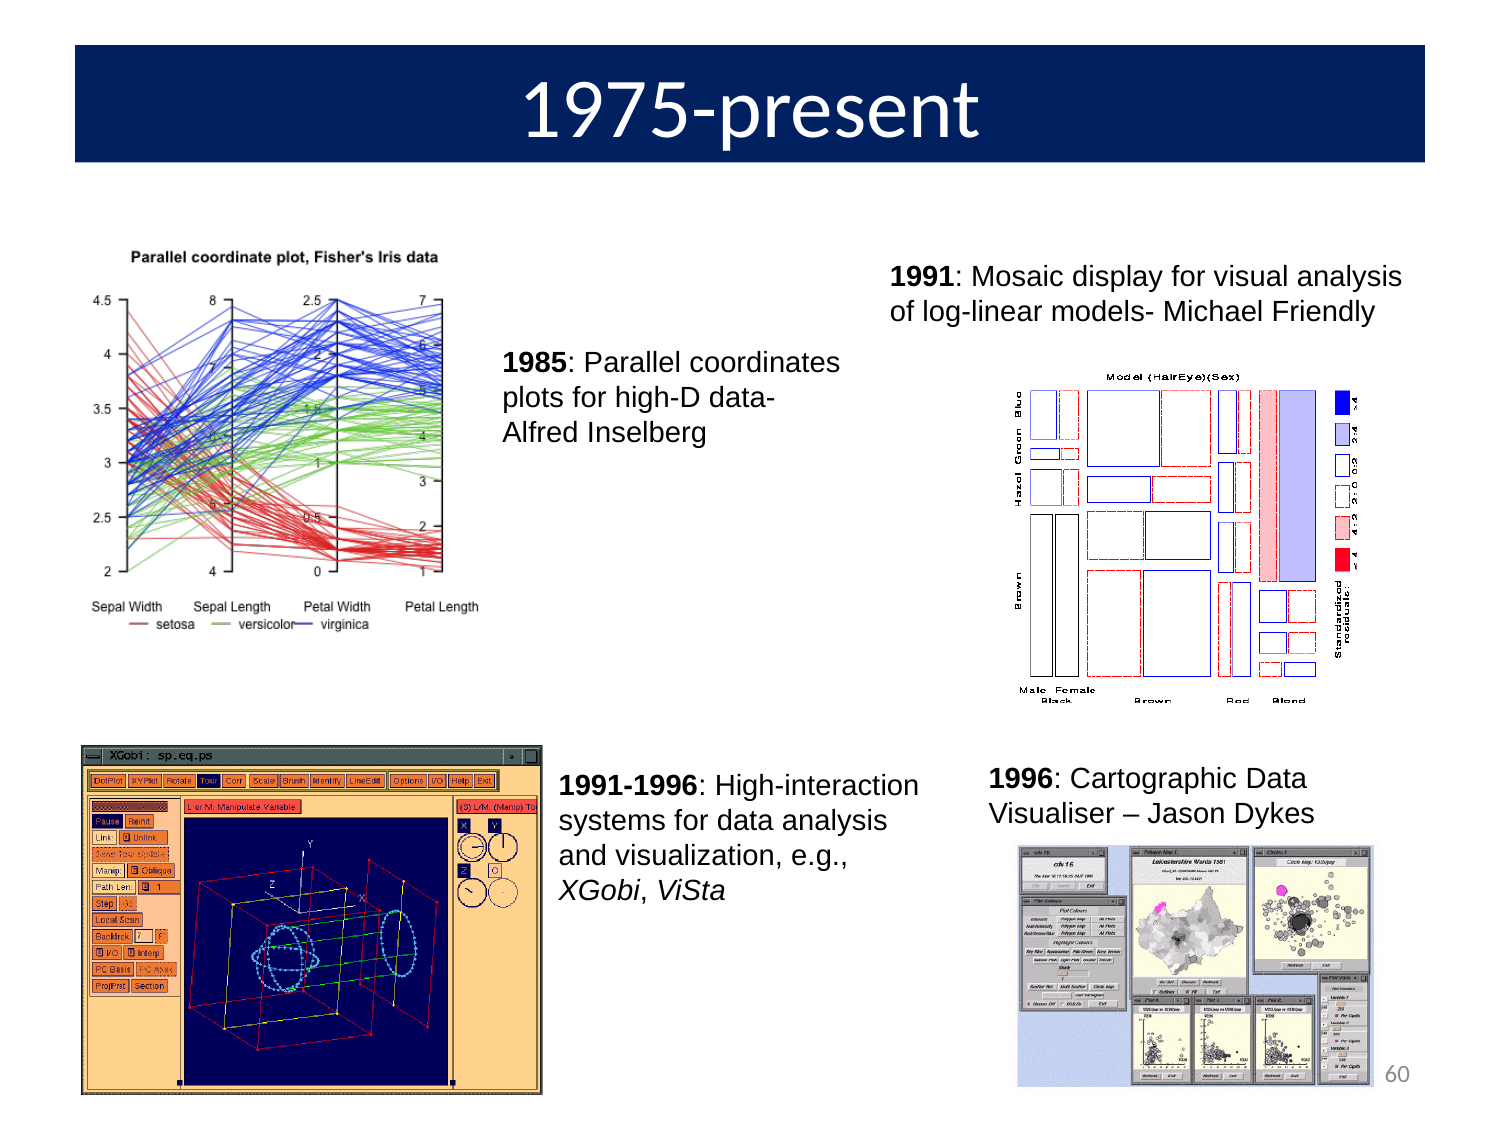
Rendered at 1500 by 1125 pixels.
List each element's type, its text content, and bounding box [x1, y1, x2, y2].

picture [78, 743, 544, 1096]
text_box 1991-1996: High-interaction systems for data analysis and visualization, e.g., XGobi, ViSta [549, 759, 958, 914]
picture [49, 224, 488, 663]
slide_number 60 [1074, 1042, 1425, 1103]
picture [1015, 374, 1358, 703]
picture [1012, 837, 1380, 1093]
text_box 1985: Parallel coordinates plots for high-D data- Alfred Inselberg [491, 335, 863, 456]
text_box 1991: Mosaic display for visual analysis of log-linear models- Michael Friendly [874, 249, 1419, 335]
text_box 1996: Cartographic Data Visualiser – Jason Dykes [973, 751, 1419, 837]
title 1975-present [75, 45, 1425, 163]
